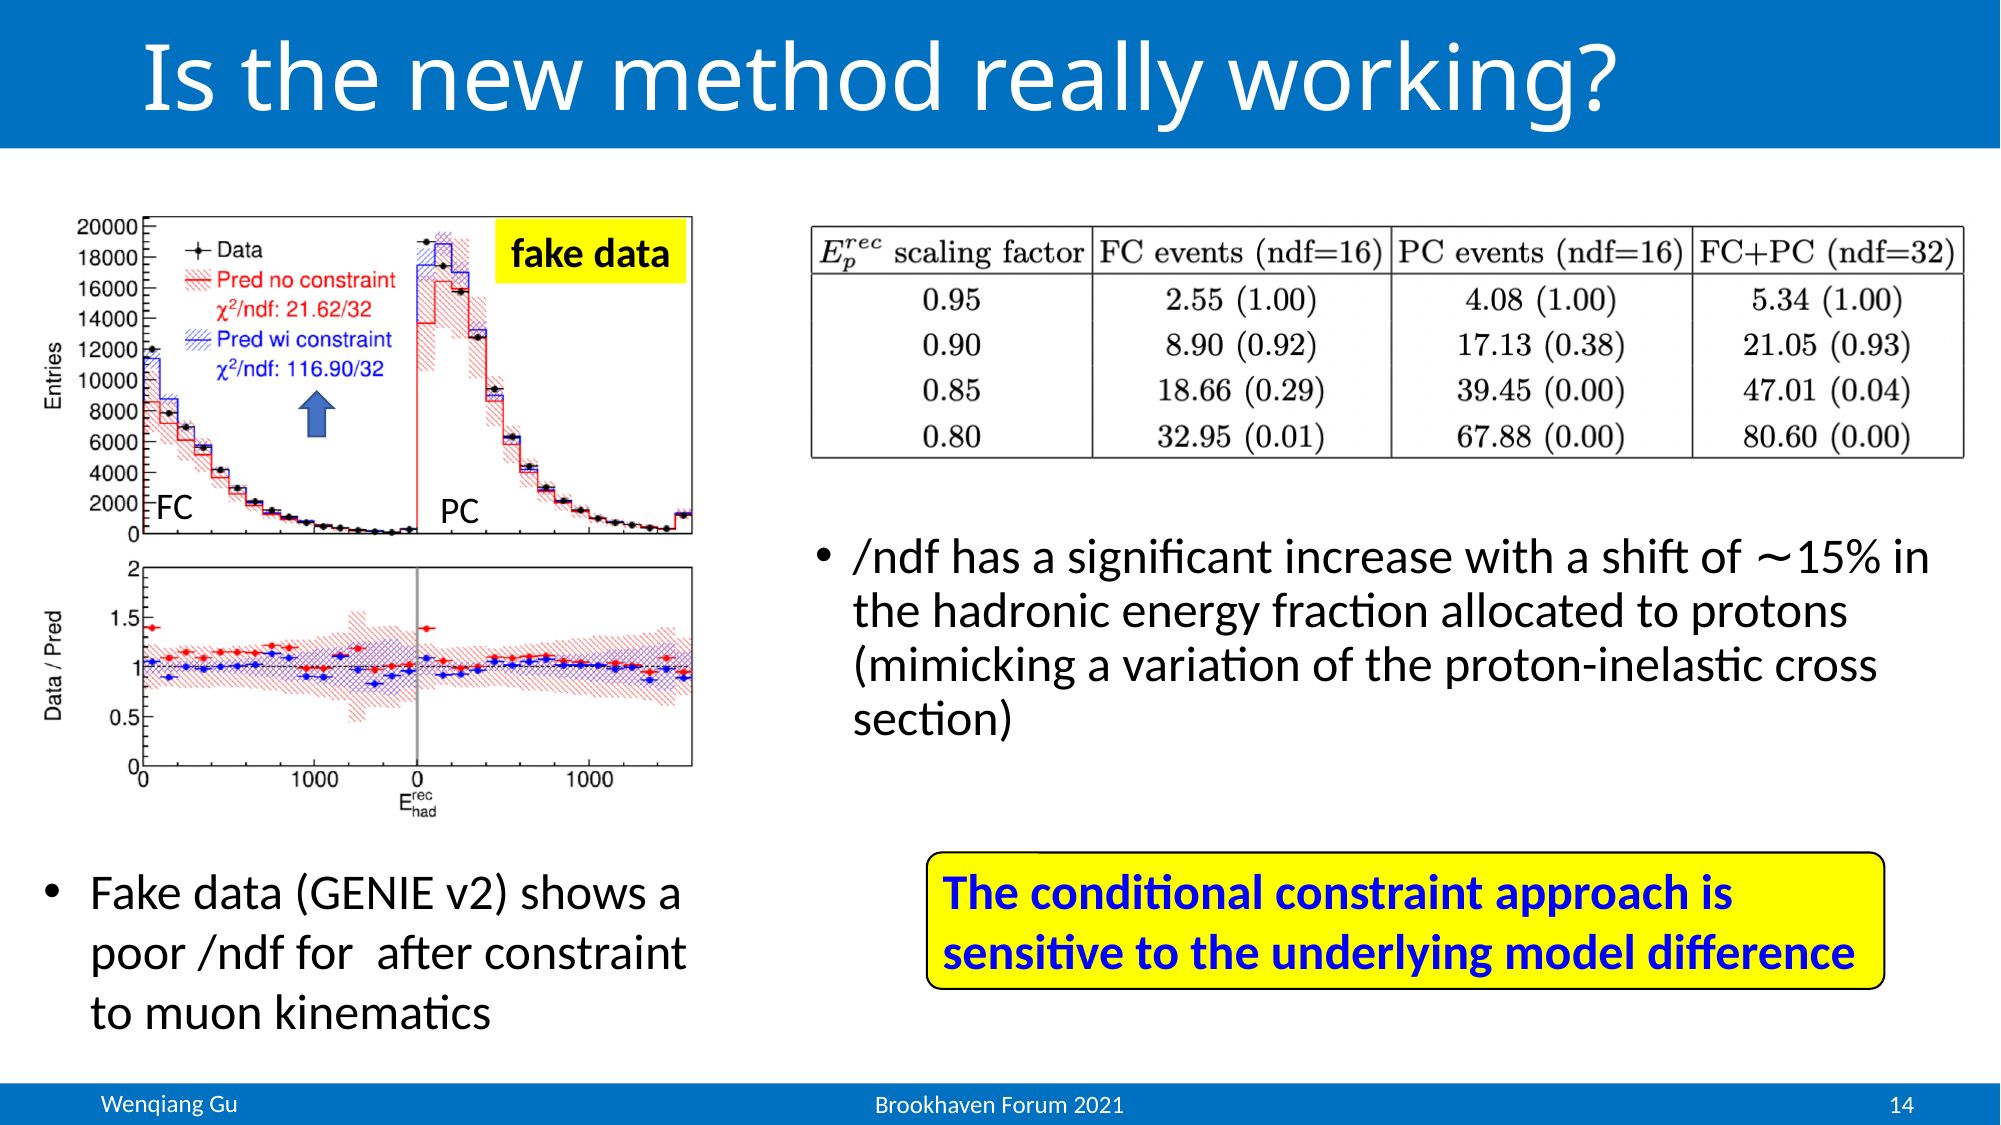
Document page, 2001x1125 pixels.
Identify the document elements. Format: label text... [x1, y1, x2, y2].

text_box The conditional constraint approach is sensitive to the underlying model difference [927, 852, 1886, 988]
slide_number Wenqiang Gu [85, 1083, 573, 1123]
footer Brookhaven Forum 2021 [662, 1085, 1338, 1123]
slide_number 14 [1480, 1083, 1930, 1123]
picture [800, 211, 1976, 469]
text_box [28, 201, 710, 818]
title Is the new method really working? [127, 17, 1853, 144]
